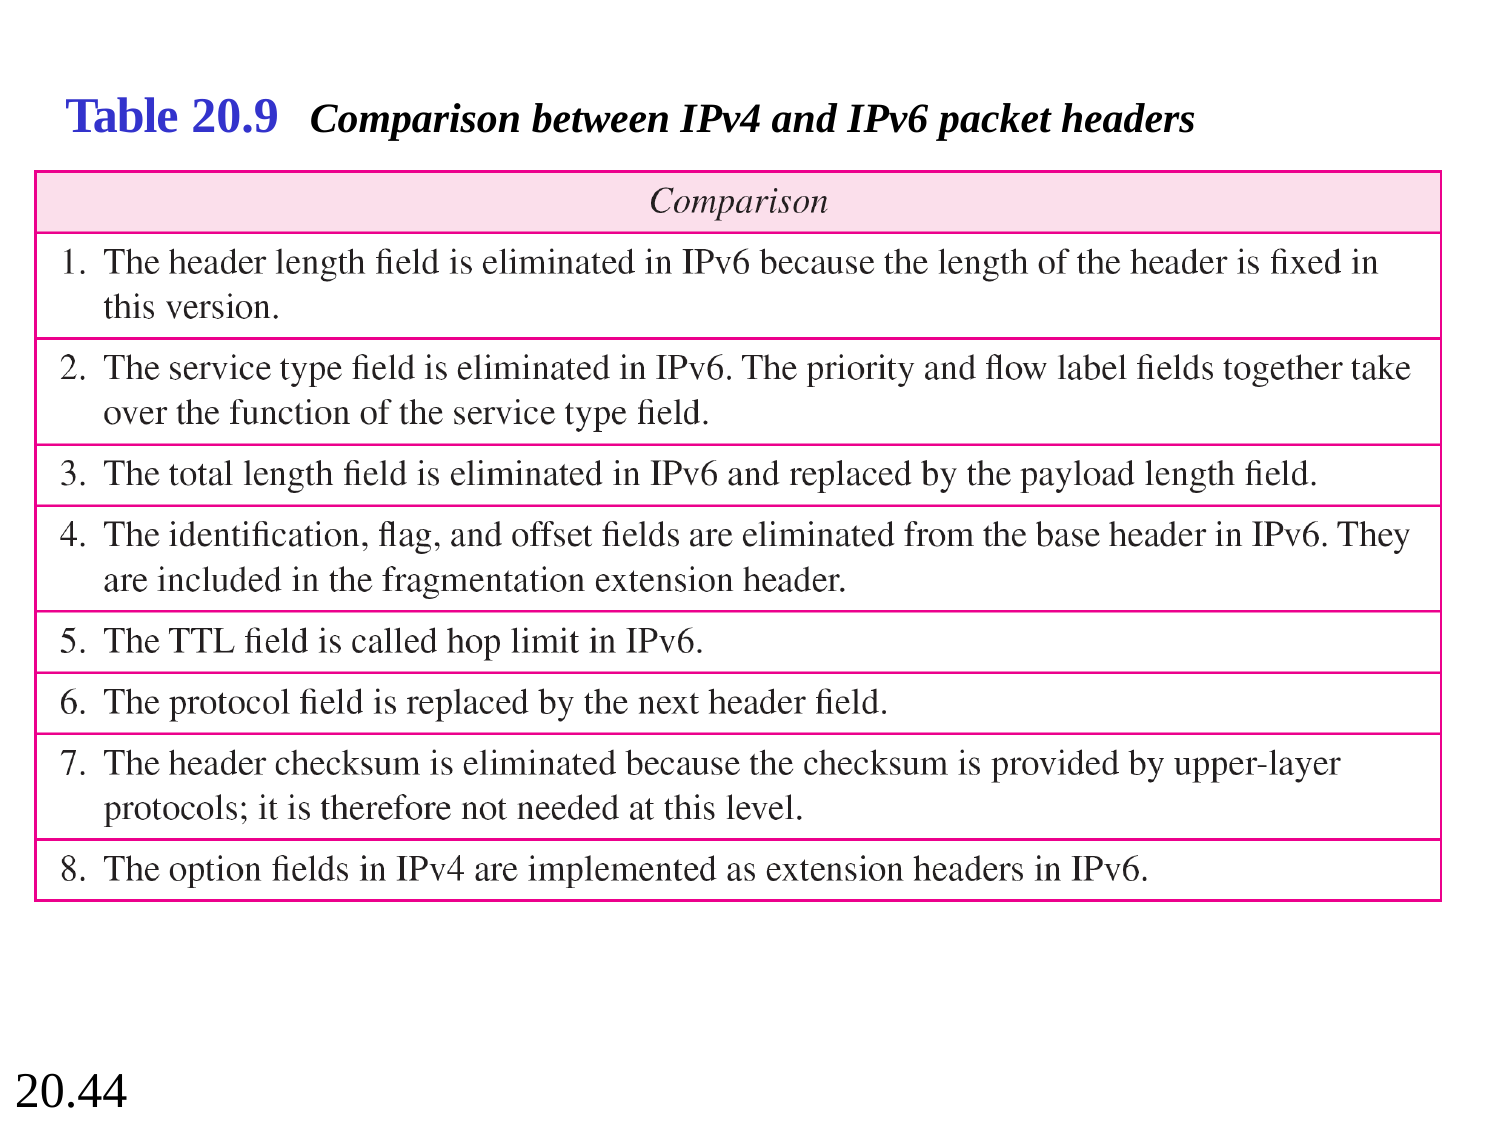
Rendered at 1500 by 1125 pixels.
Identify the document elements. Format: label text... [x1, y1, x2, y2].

picture [34, 170, 1442, 902]
title Table 20.9 Comparison between IPv4 and IPv6 packet headers [63, 80, 1197, 169]
slide_number 20.44 [12, 1060, 134, 1125]
